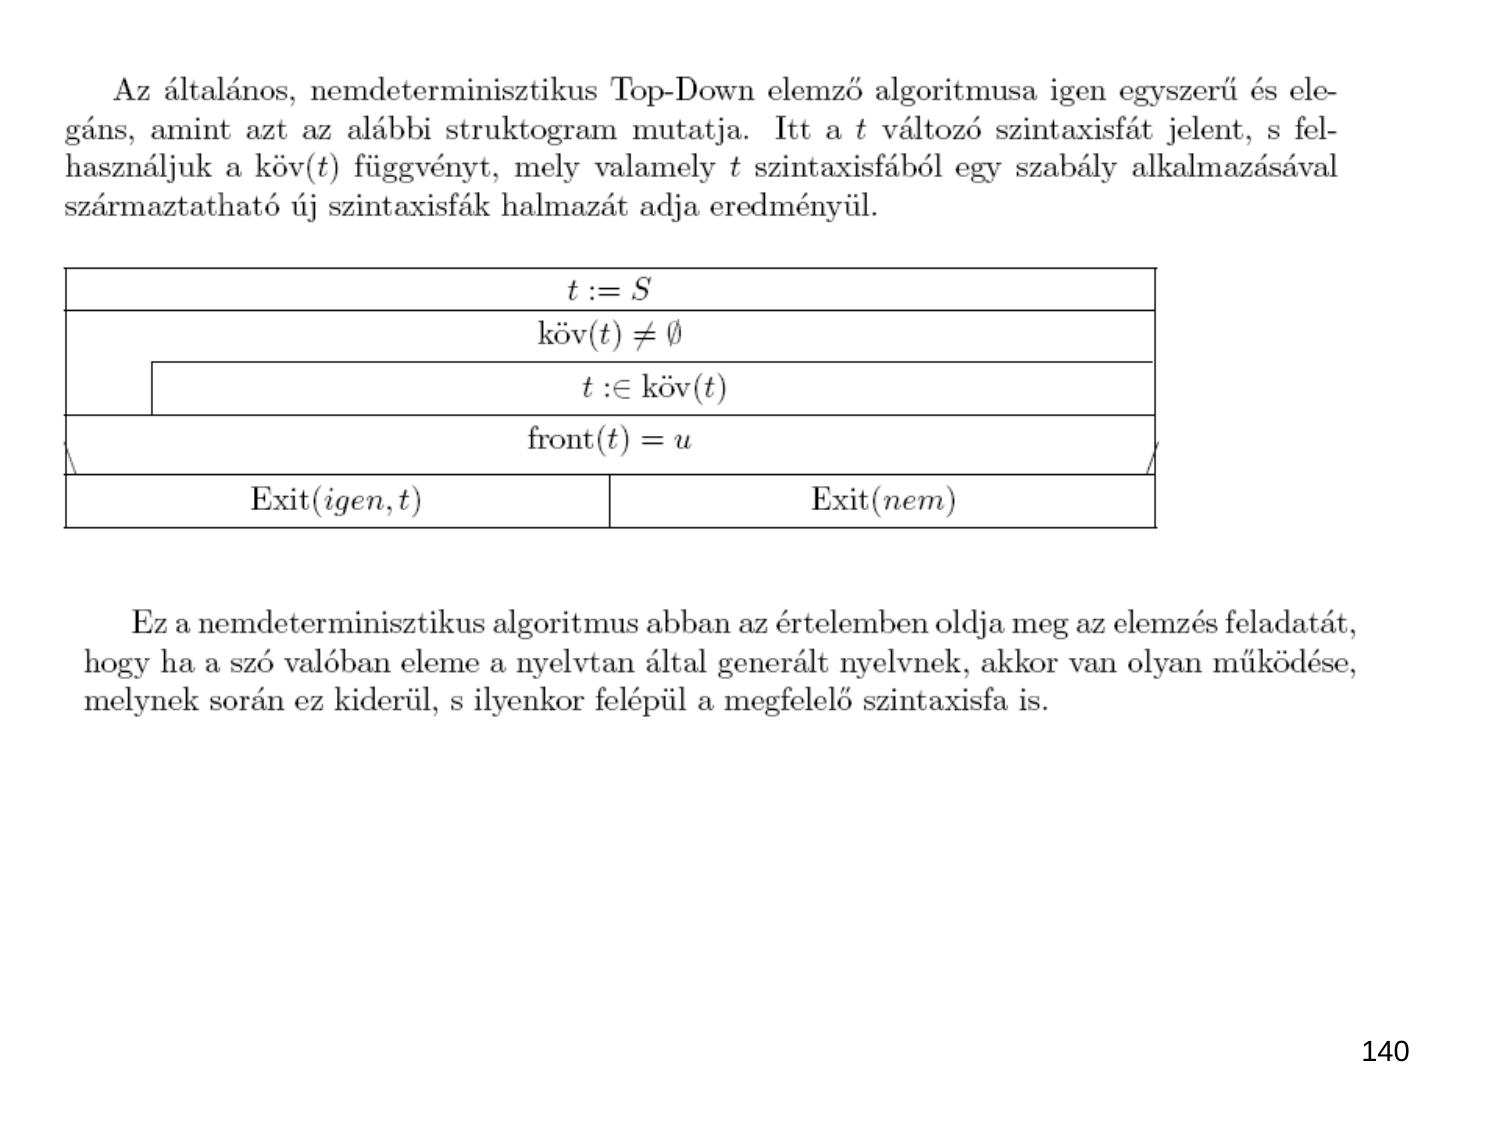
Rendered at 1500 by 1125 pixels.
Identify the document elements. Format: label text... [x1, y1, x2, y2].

picture [52, 66, 1354, 547]
picture [64, 597, 1375, 720]
slide_number 140 [1074, 1024, 1426, 1103]
